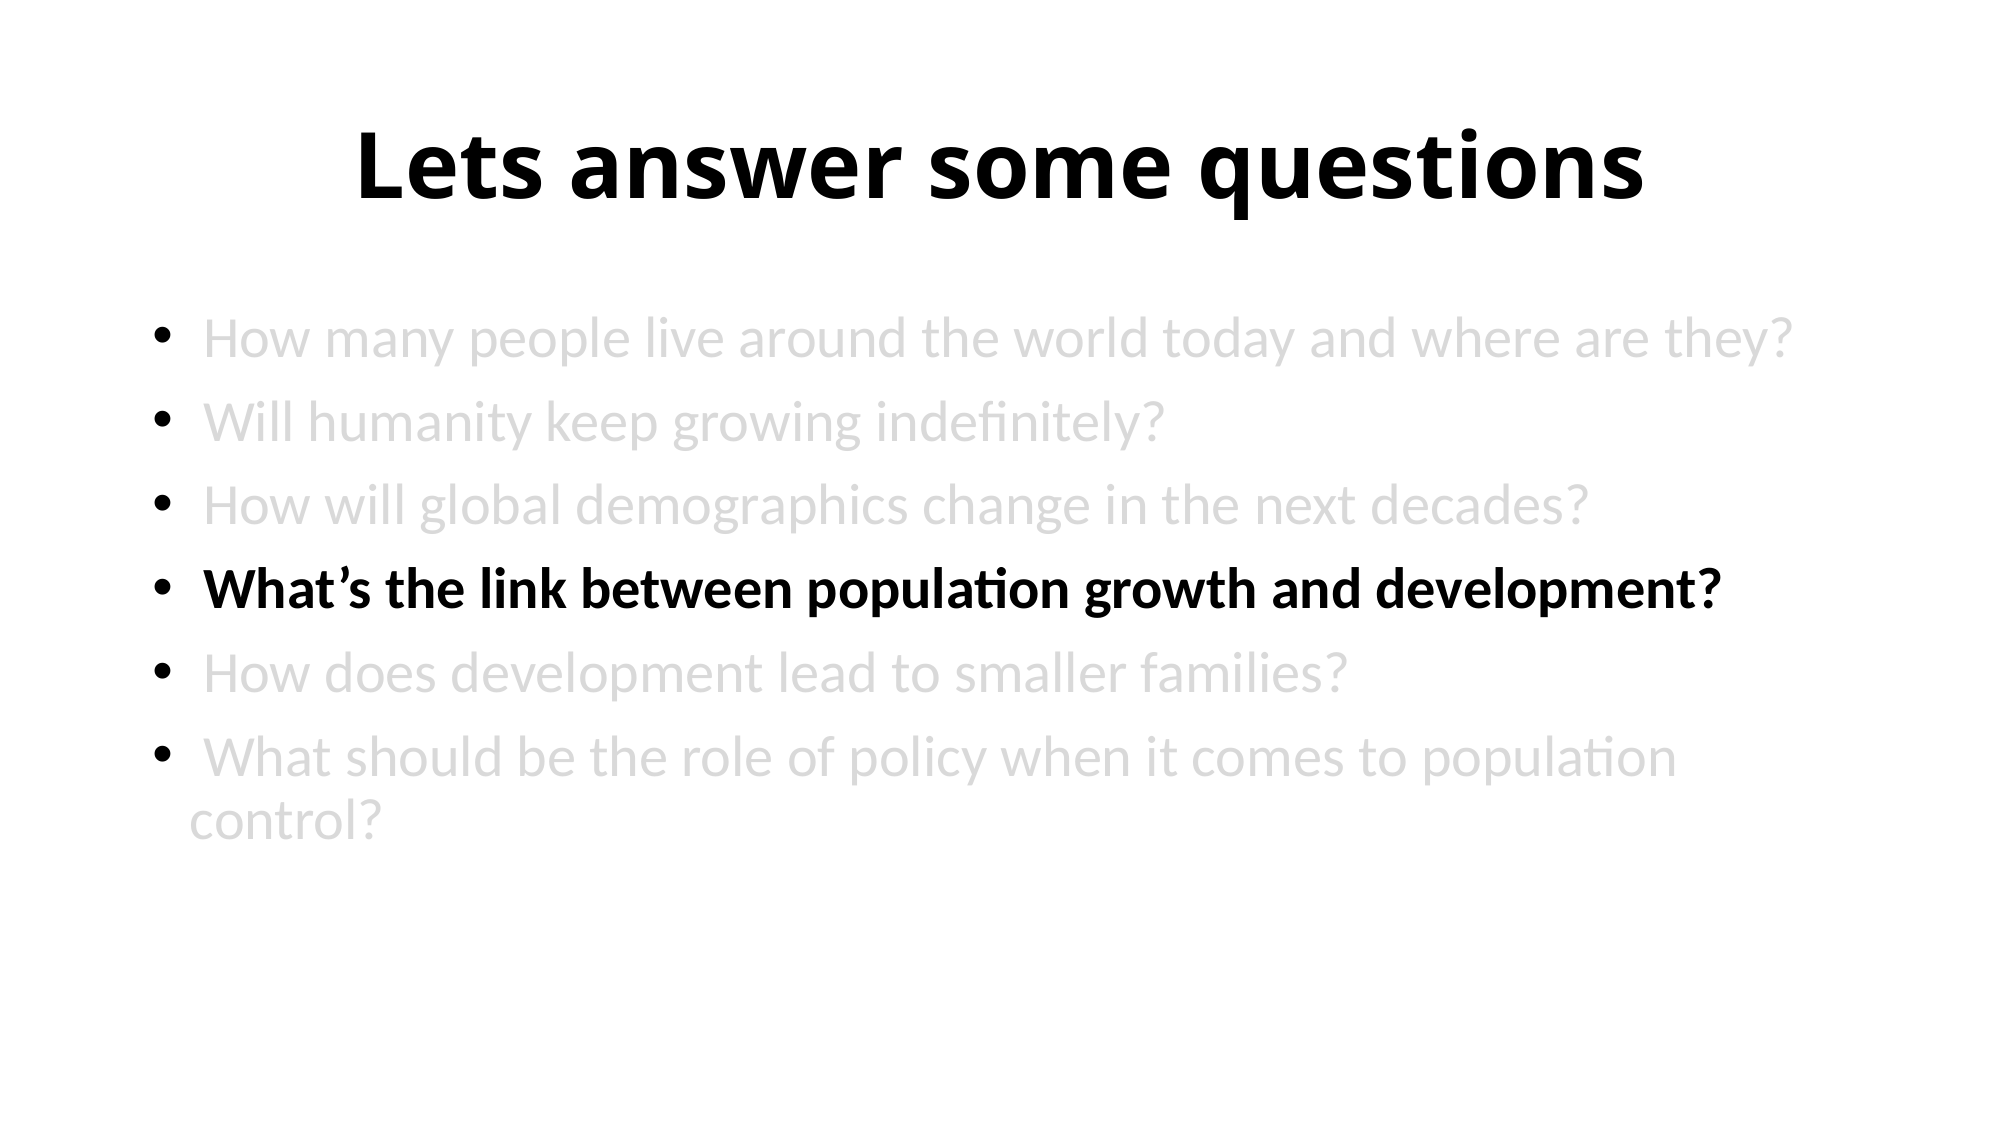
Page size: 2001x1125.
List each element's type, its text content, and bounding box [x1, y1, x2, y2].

title Lets answer some questions [137, 59, 1863, 278]
list How many people live around the world today and where are they? Will humanity keep growing indefinitely? How will global demographics change in the next decades? What’s the link between population growth and development? How does development lead to smaller families? What should be the role of policy when it comes to population control? [137, 299, 1863, 1014]
